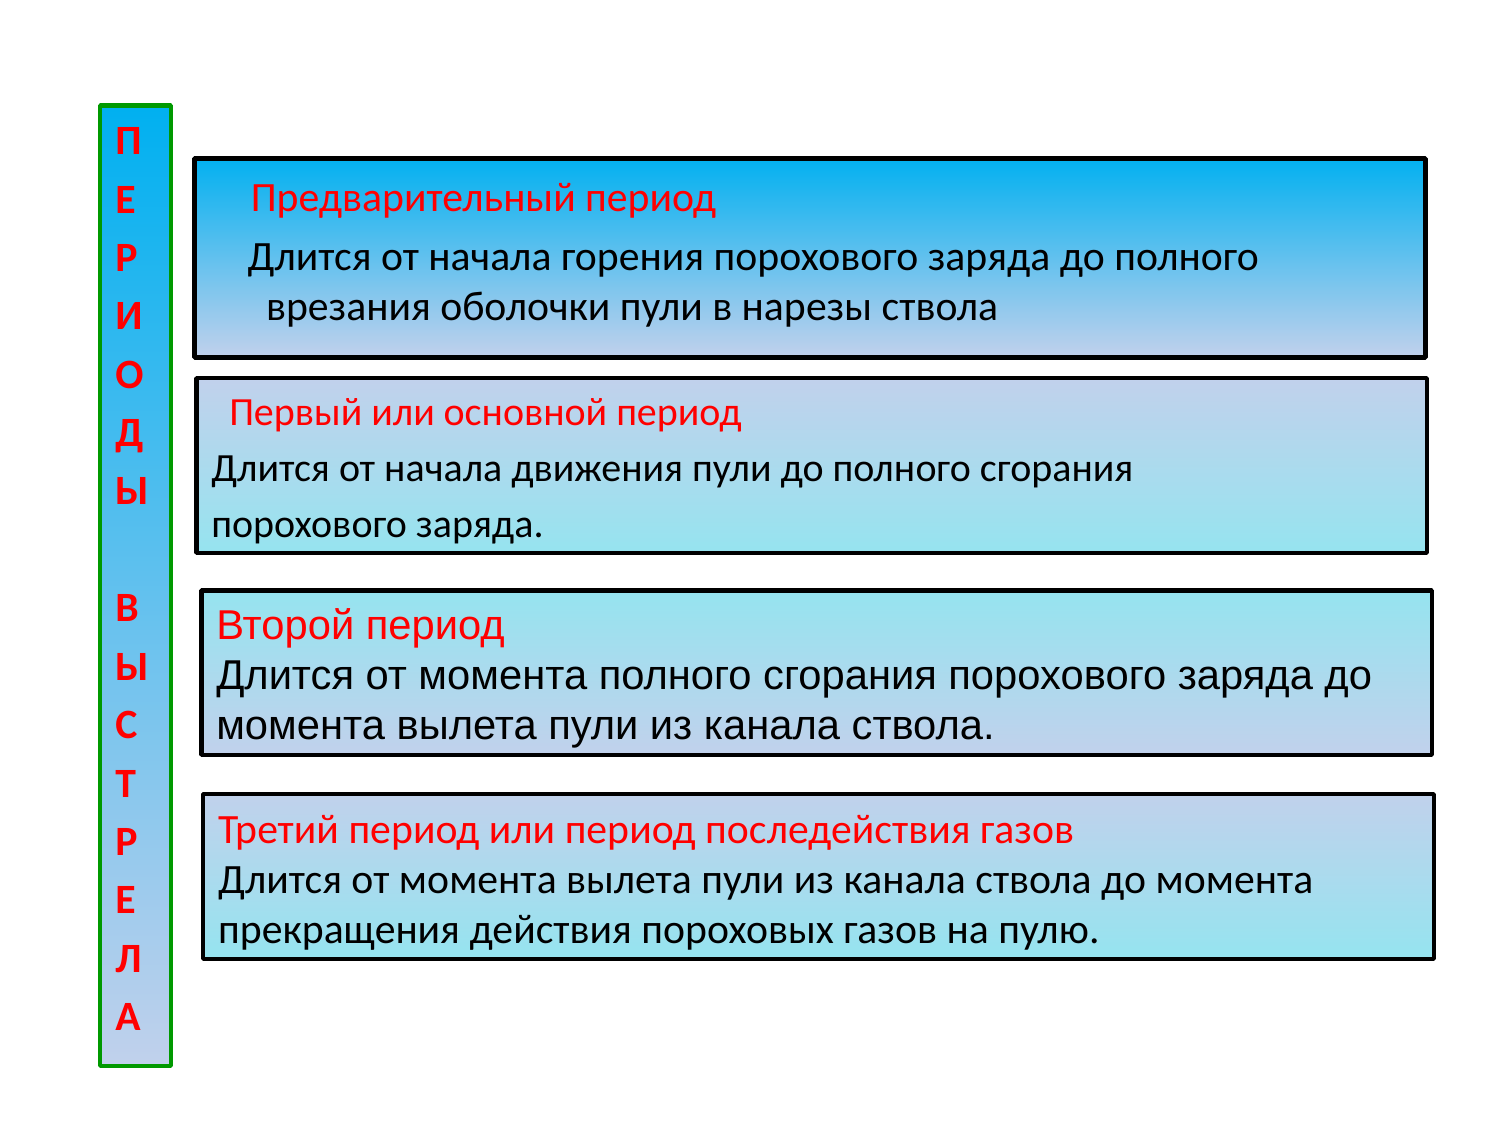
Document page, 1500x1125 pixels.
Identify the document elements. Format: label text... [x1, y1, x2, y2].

list Первый или основной период Длится от начала движения пули до полного сгорания порохового заряда. [196, 377, 1427, 554]
text_box Второй период Длится от момента полного сгорания порохового заряда до момента вылета пули из канала ствола. [201, 590, 1432, 756]
text_box Третий период или период последействия газов Длится от момента вылета пули из канала ствола до момента прекращения действия пороховых газов на пулю. [203, 794, 1434, 959]
text_box П Е Р И О Д Ы В Ы С Т Р Е Л А [100, 105, 171, 1067]
list Предварительный период Длится от начала горения порохового заряда до полного врезания оболочки пули в нарезы ствола [194, 158, 1426, 358]
